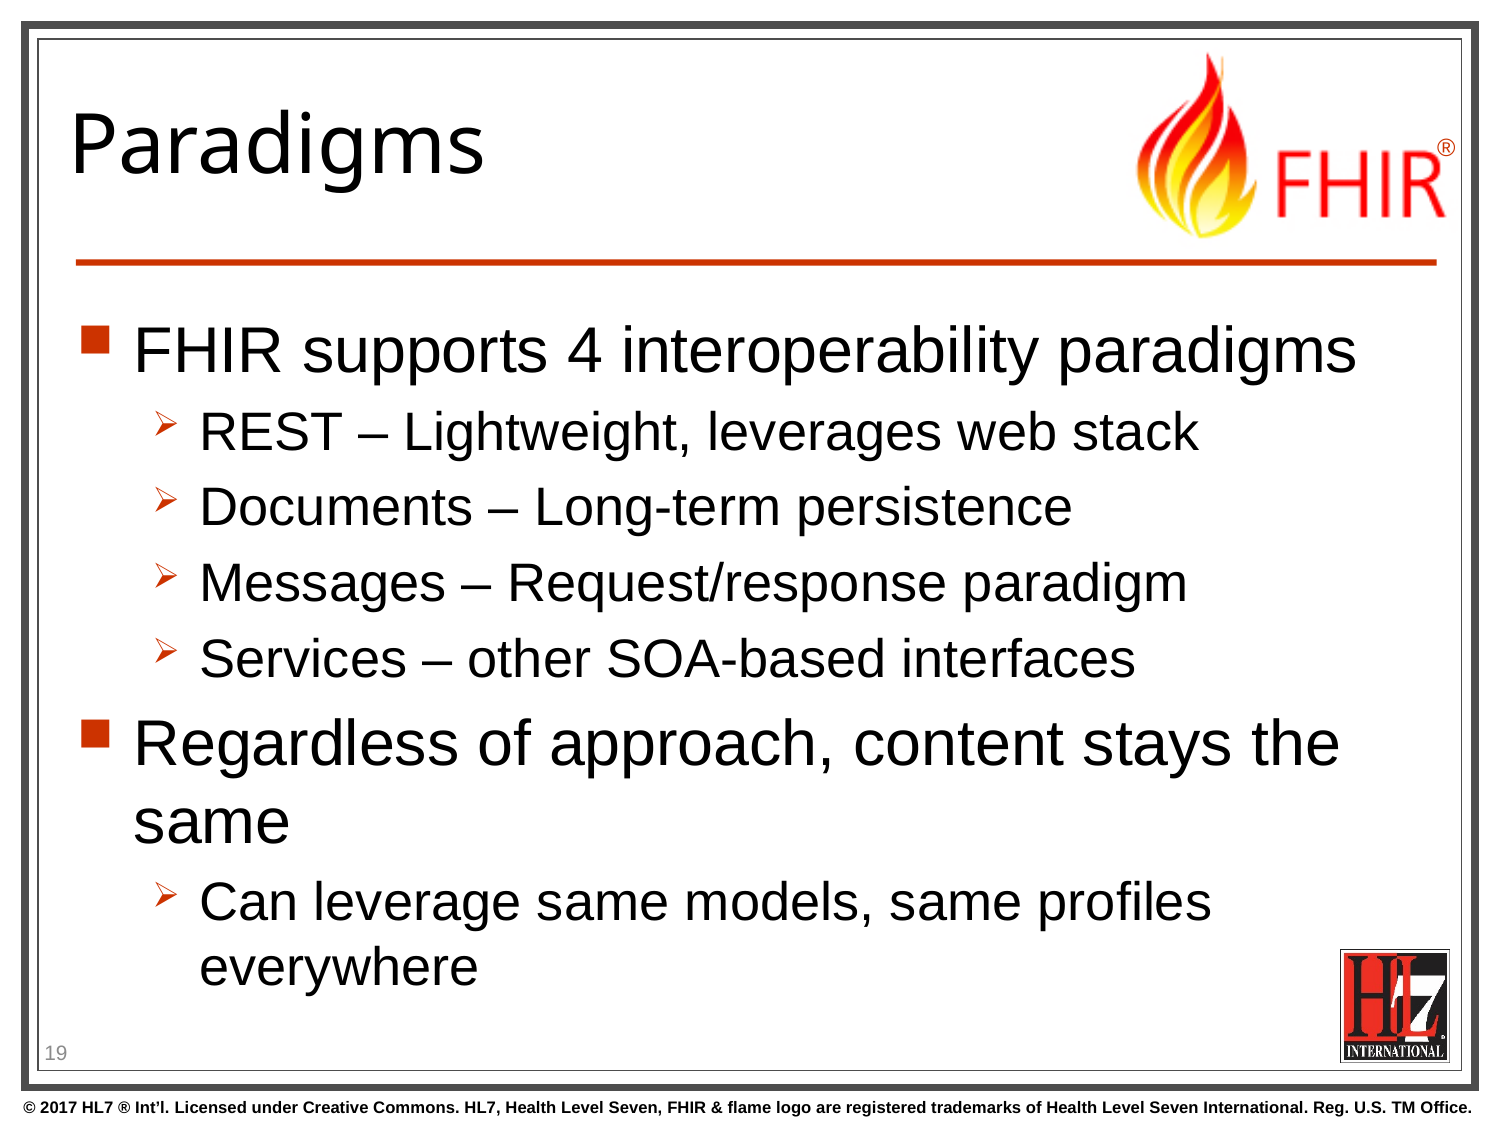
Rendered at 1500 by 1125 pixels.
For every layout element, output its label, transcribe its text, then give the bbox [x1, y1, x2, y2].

slide_number 19 [29, 1034, 148, 1071]
title Paradigms [53, 54, 1128, 244]
picture [1340, 949, 1450, 1063]
picture [1124, 42, 1458, 249]
list FHIR supports 4 interoperability paradigms REST – Lightweight, leverages web stack Documents – Long-term persistence Messages – Request/response paradigm Services – other SOA-based interfaces Regardless of approach, content stays the same Can leverage same models, same profiles everywhere [62, 299, 1438, 1059]
